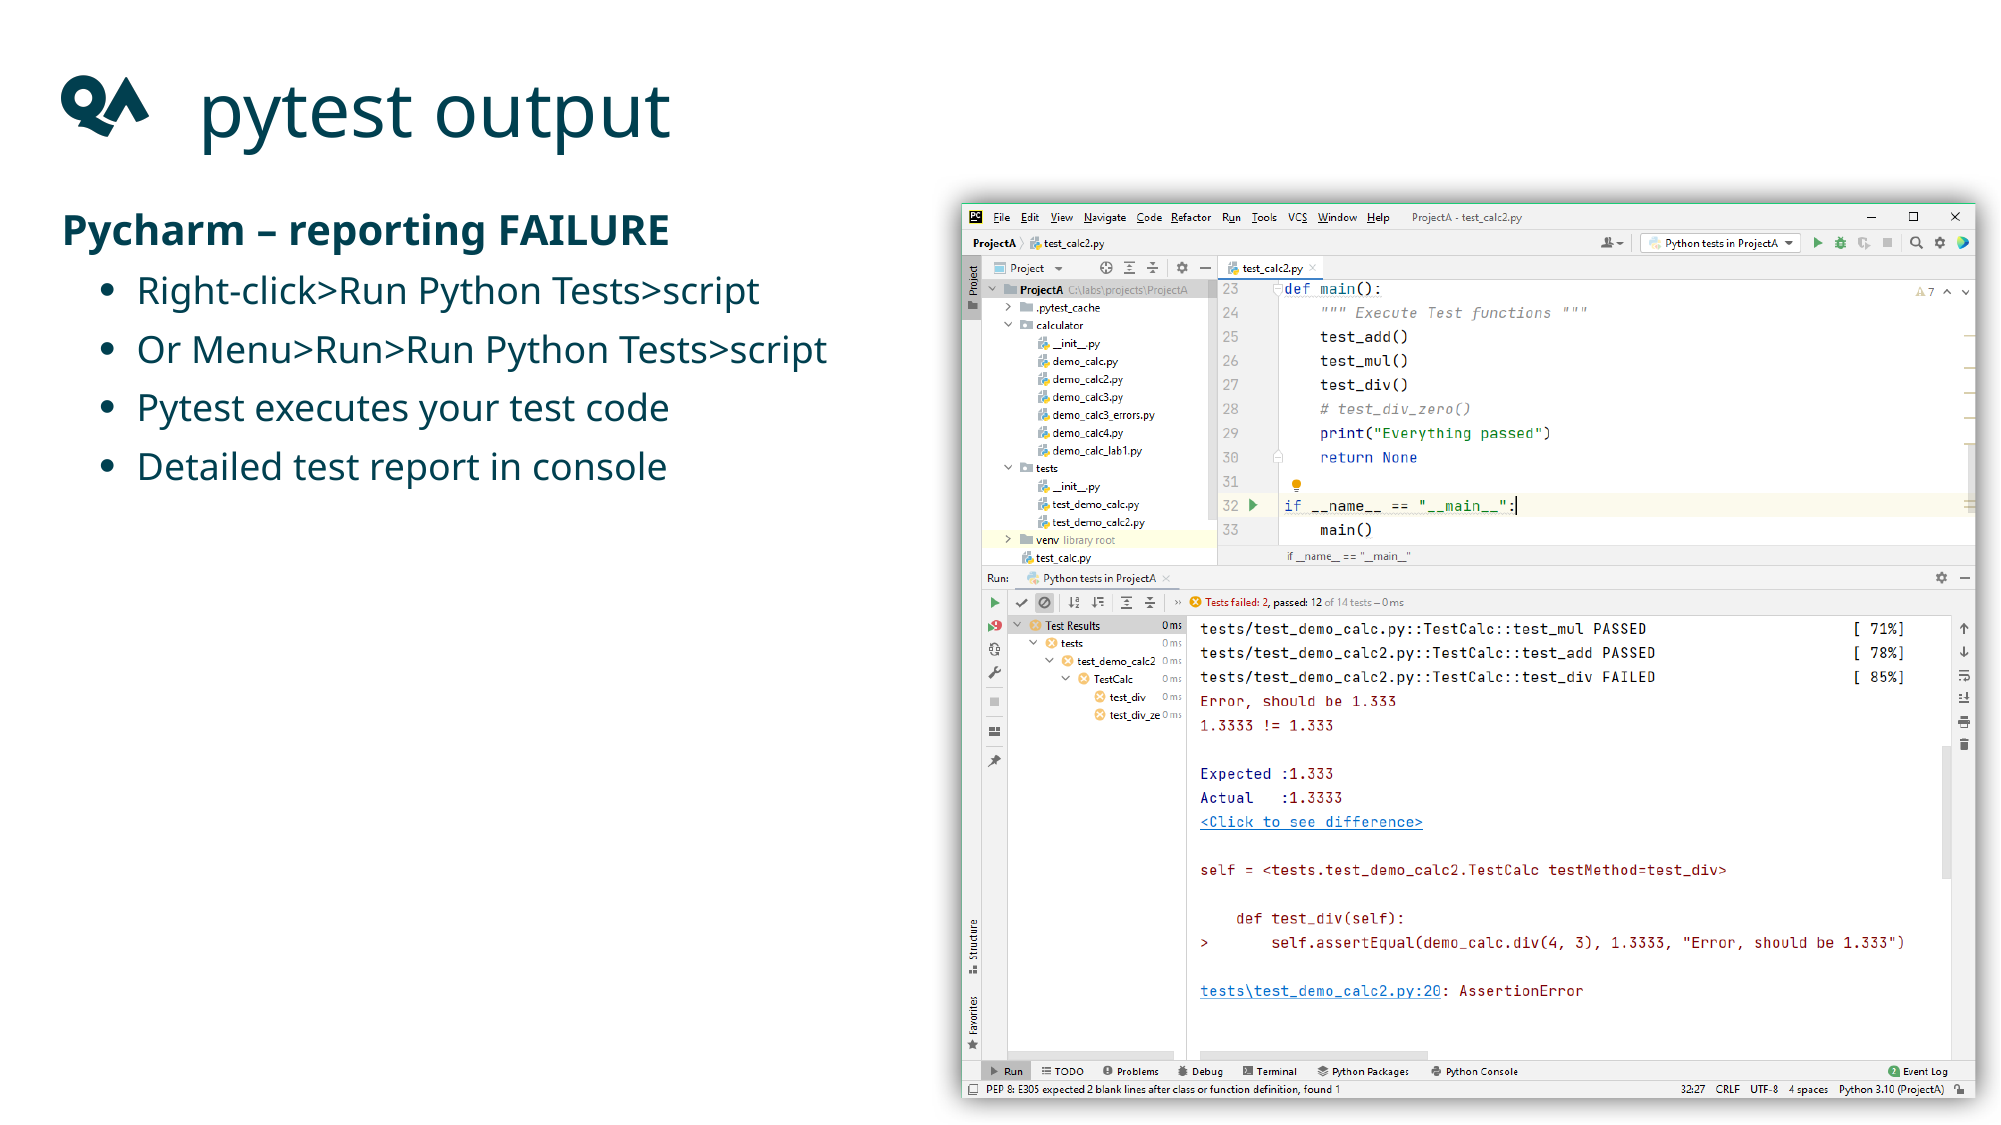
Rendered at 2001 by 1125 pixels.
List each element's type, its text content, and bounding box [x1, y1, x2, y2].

list Pycharm – reporting FAILURE Right-click>Run Python Tests>script Or Menu>Run>Run Python Tests>script Pytest executes your test code Detailed test report in console [61, 203, 942, 1063]
picture [44, 61, 166, 148]
list pytest output [198, 62, 1937, 148]
picture [961, 203, 1976, 1098]
